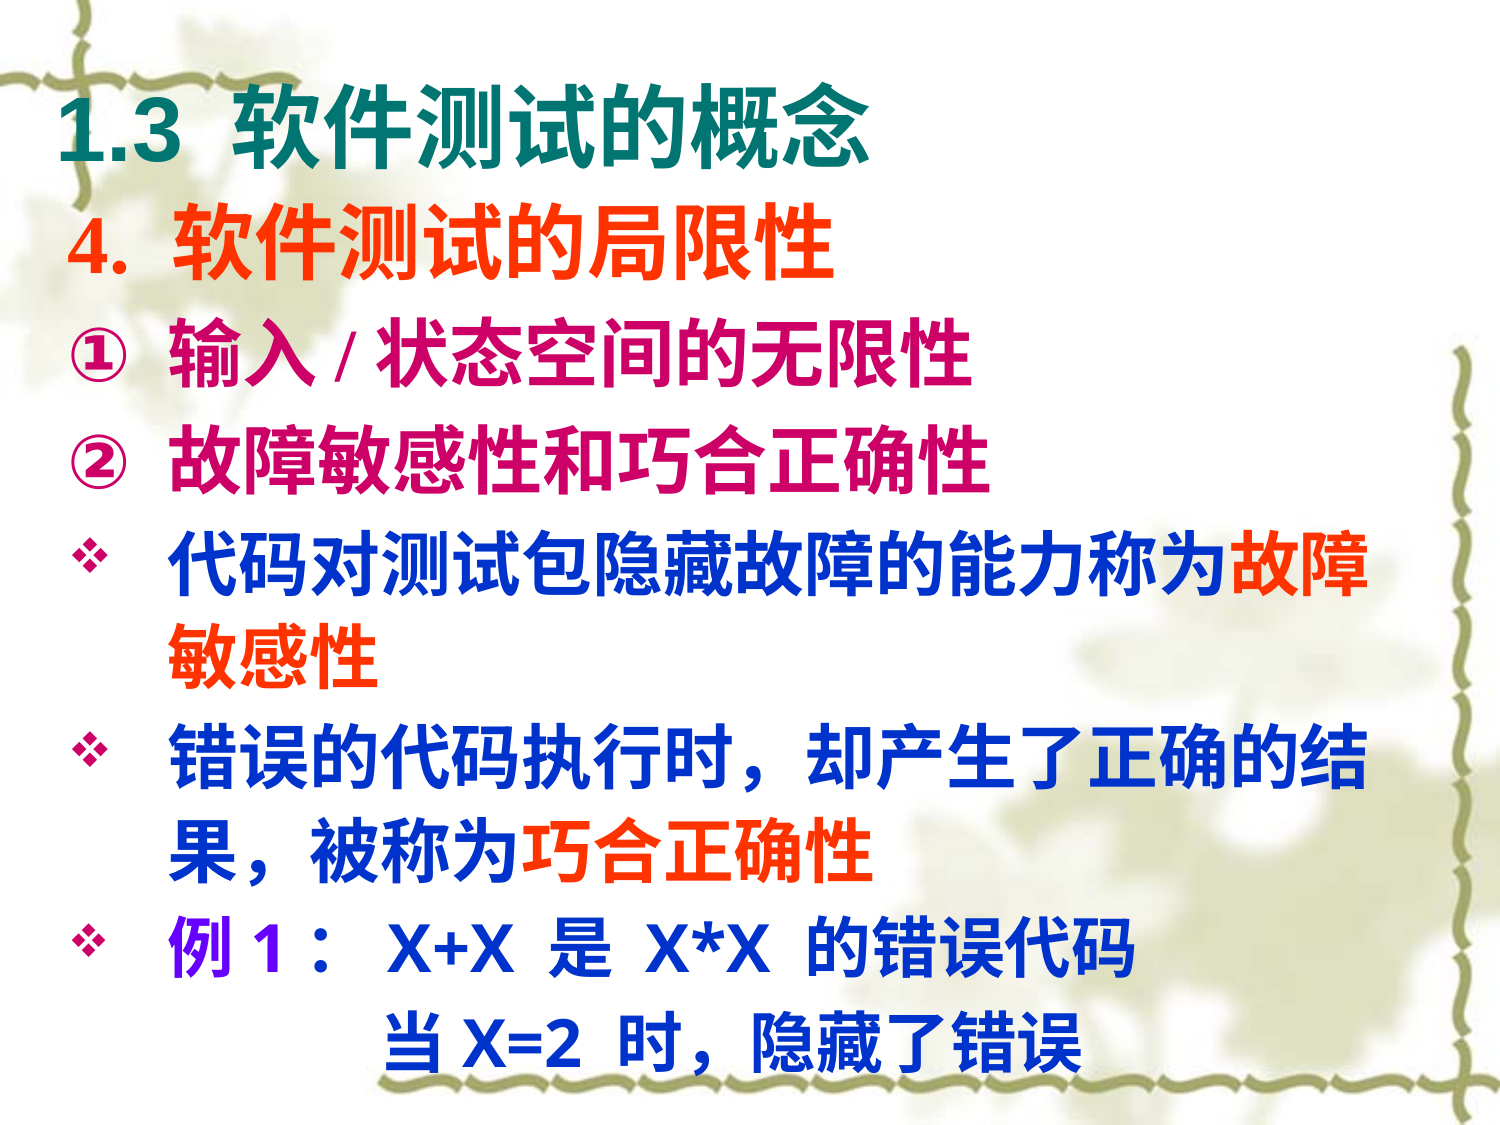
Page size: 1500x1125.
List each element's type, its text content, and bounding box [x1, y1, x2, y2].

title 1.3 软件测试的概念 [40, 30, 1443, 219]
text_box 4. 软件测试的局限性 输入/状态空间的无限性 故障敏感性和巧合正确性 代码对测试包隐藏故障的能力称为故障敏感性 错误的代码执行时，却产生了正确的结果，被称为巧合正确性 例1：X+X 是 X*X 的错误代码 当X=2 时，隐藏了错误 [53, 172, 1436, 1094]
picture [0, 0, 1500, 1125]
